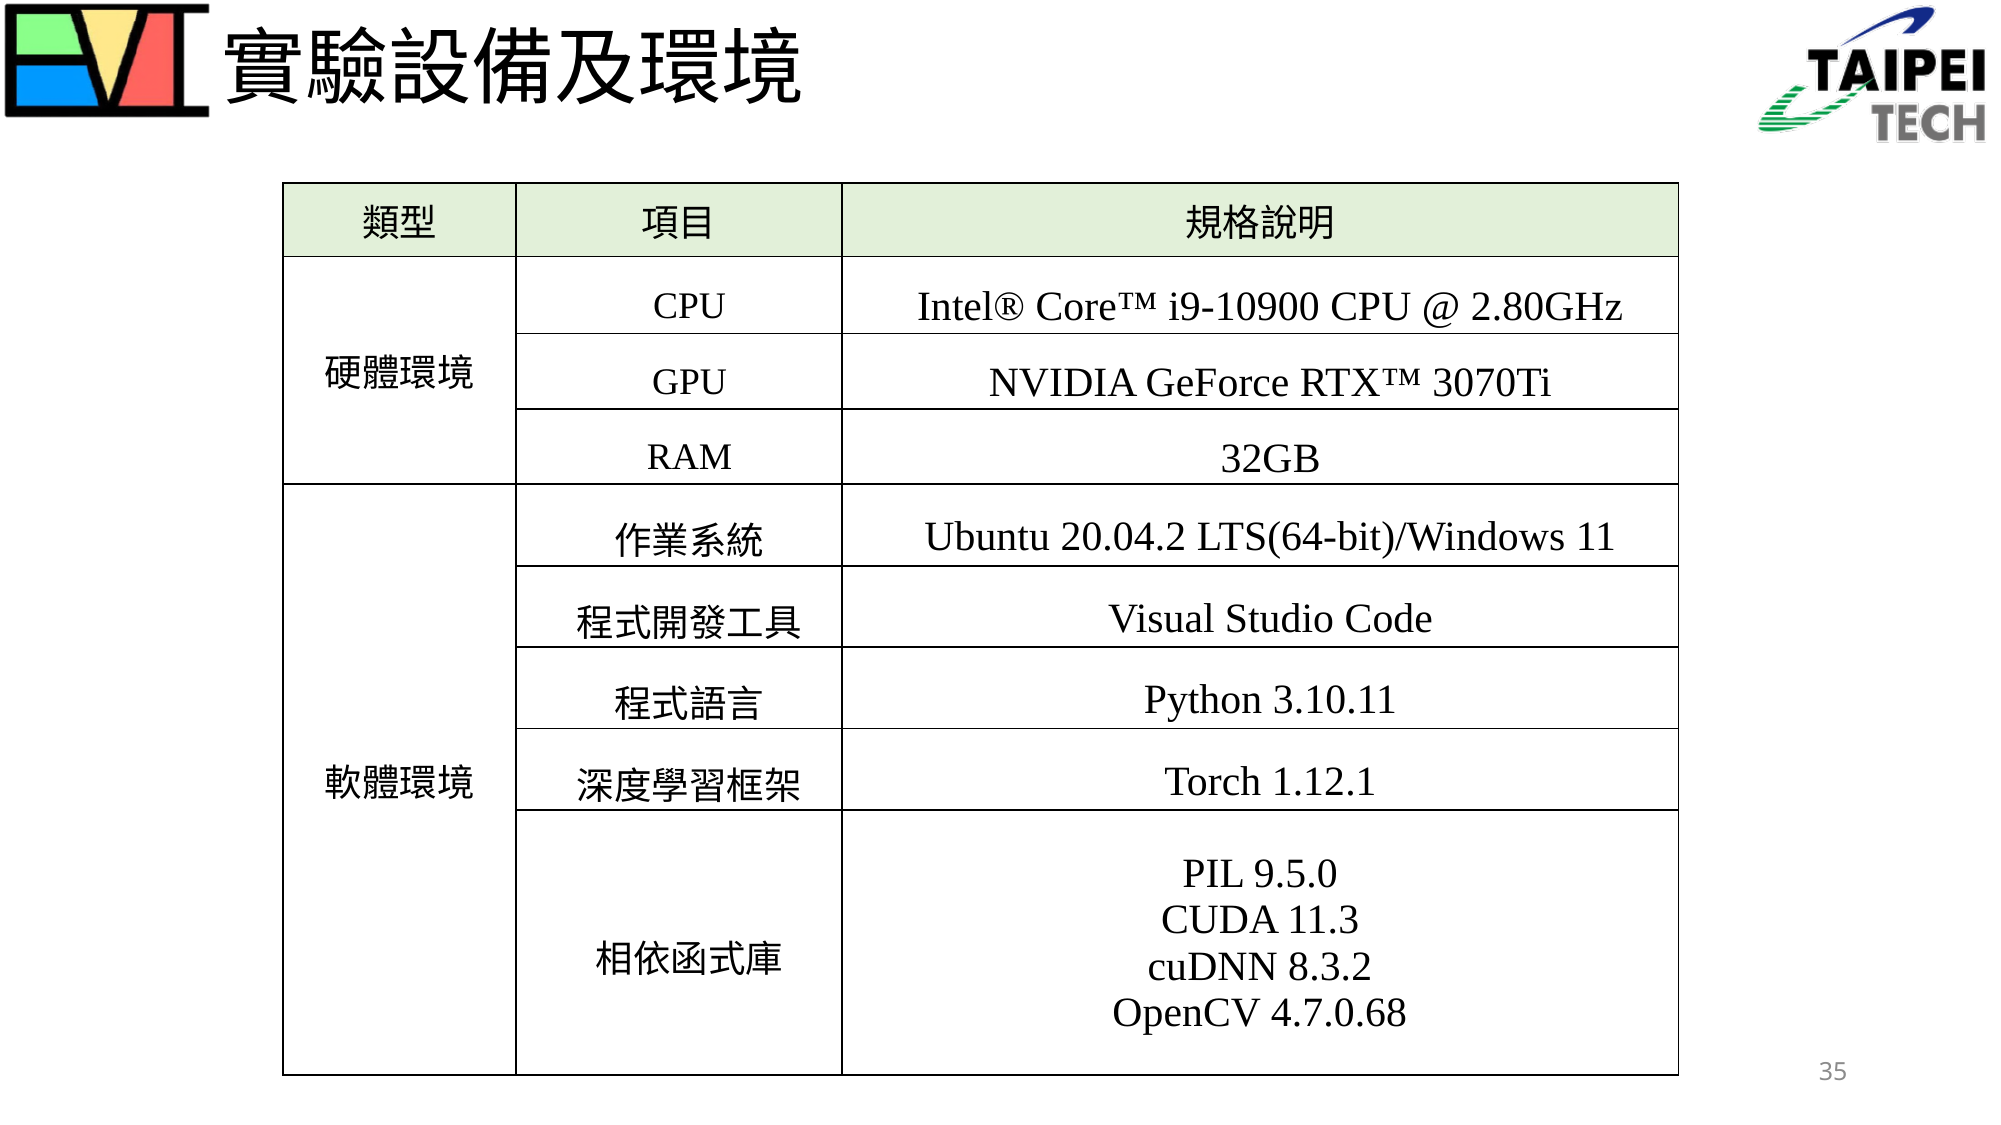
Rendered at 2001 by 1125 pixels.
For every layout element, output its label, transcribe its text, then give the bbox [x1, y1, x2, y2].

table_cell Torch 1.12.1 [843, 729, 1678, 809]
table_header 類型 [284, 184, 515, 256]
table_cell 硬體環境 [284, 257, 515, 483]
table_cell Python 3.10.11 [843, 648, 1678, 728]
slide_number 35 [1412, 1042, 1863, 1103]
table_cell 作業系統 [517, 485, 841, 565]
table_cell GPU [517, 334, 841, 408]
table_cell CPU [517, 257, 841, 333]
title 實驗設備及環境 [206, 0, 849, 150]
picture [0, 0, 206, 121]
table_cell Intel® Core™ i9-10900 CPU @ 2.80GHz [843, 257, 1678, 333]
picture [1743, 0, 2000, 150]
table_cell 32GB [843, 410, 1678, 483]
table_cell 程式開發工具 [517, 567, 841, 646]
table_cell NVIDIA GeForce RTX™ 3070Ti [843, 334, 1678, 408]
table_cell PIL 9.5.0 CUDA 11.3 cuDNN 8.3.2 OpenCV 4.7.0.68 [843, 811, 1678, 1074]
table_cell Visual Studio Code [843, 567, 1678, 646]
table_cell 軟體環境 [284, 485, 515, 1074]
table_cell 深度學習框架 [517, 729, 841, 809]
table_cell RAM [517, 410, 841, 483]
table_header 規格說明 [843, 184, 1678, 256]
table_cell 程式語言 [517, 648, 841, 728]
table_header 項目 [517, 184, 841, 256]
table_cell 相依函式庫 [517, 811, 841, 1074]
table_cell Ubuntu 20.04.2 LTS(64-bit)/Windows 11 [843, 485, 1678, 565]
